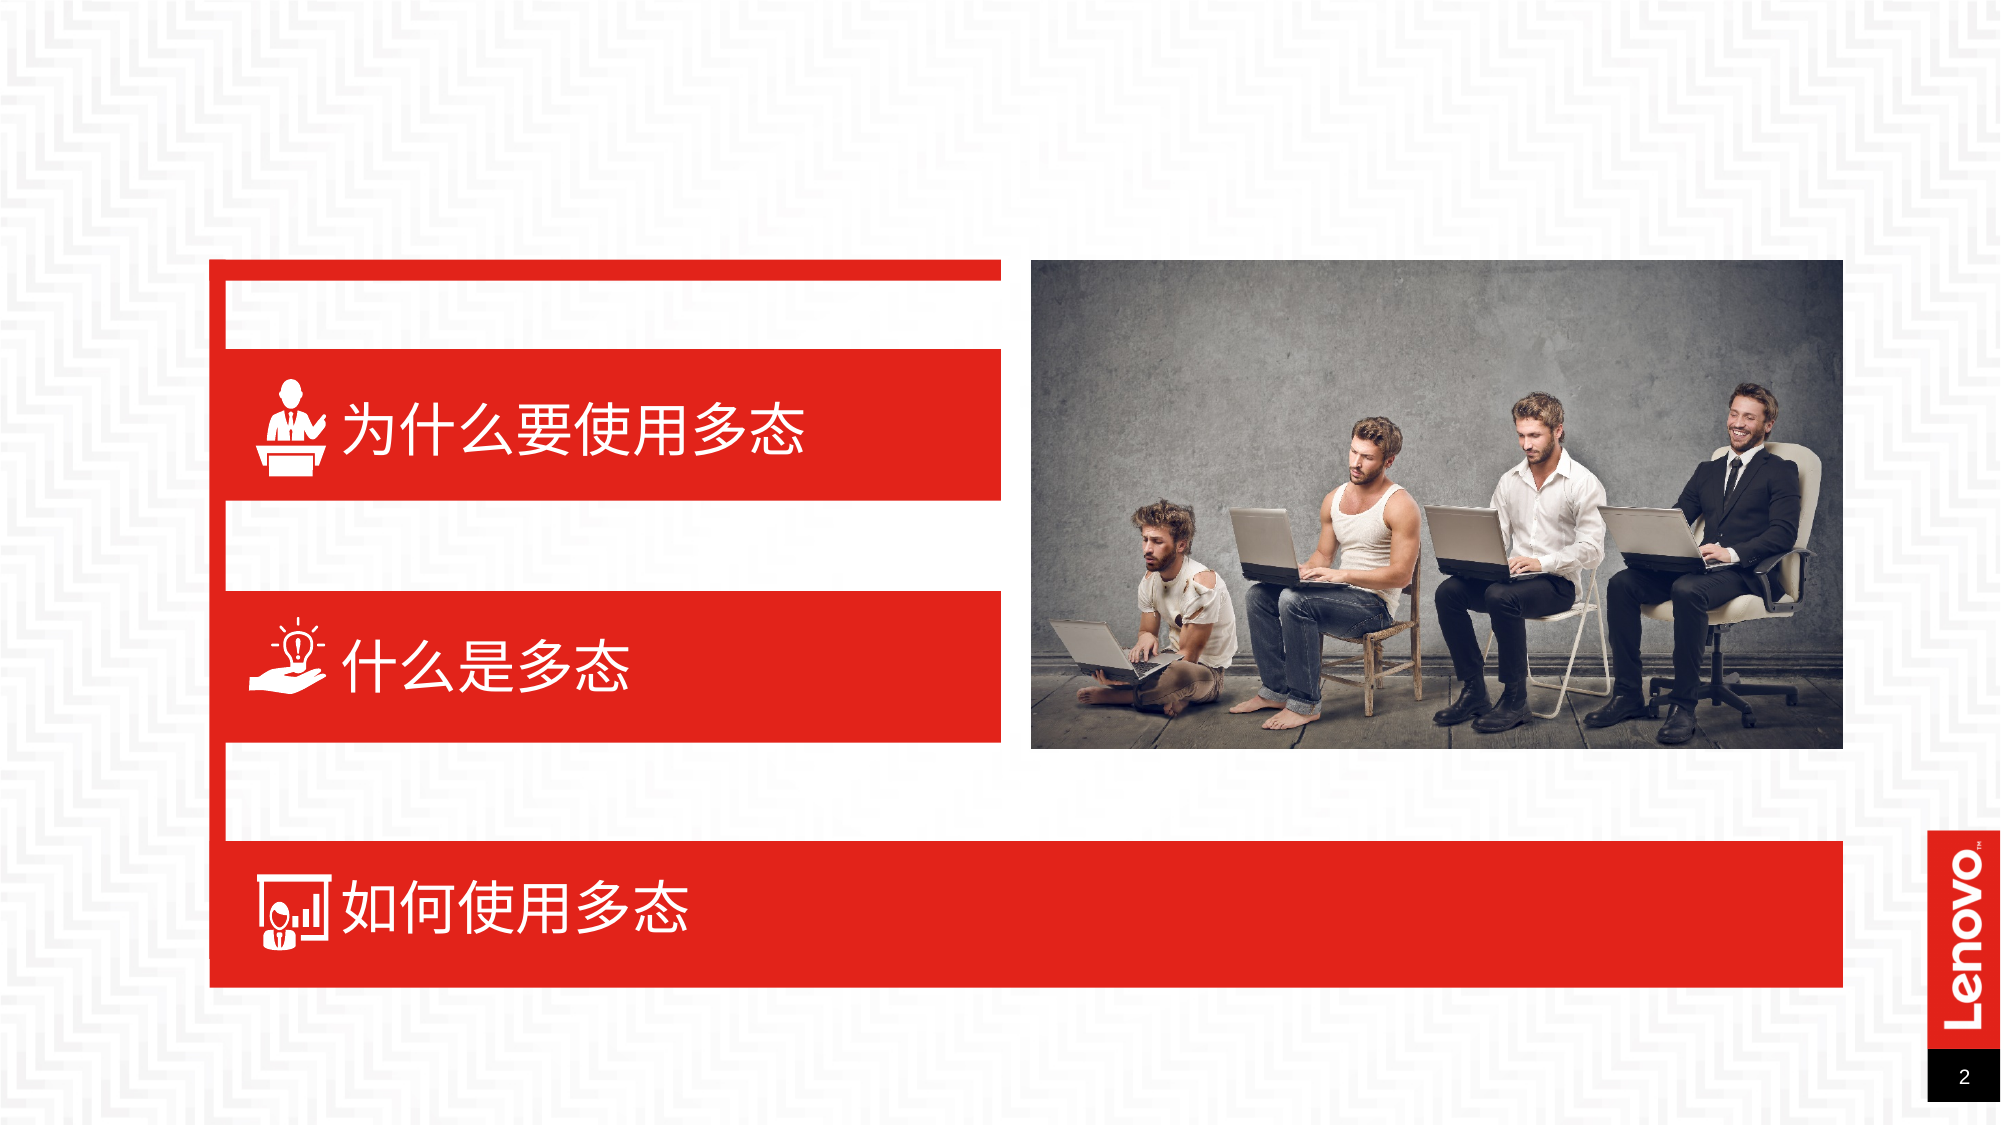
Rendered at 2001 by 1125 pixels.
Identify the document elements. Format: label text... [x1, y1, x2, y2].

text_box [207, 839, 1845, 990]
text_box [257, 874, 326, 941]
text_box [266, 410, 326, 441]
picture [1928, 831, 2001, 1049]
text_box [207, 258, 1003, 283]
text_box [248, 631, 326, 695]
text_box [228, 589, 1003, 745]
text_box [279, 379, 303, 409]
text_box [207, 283, 228, 961]
text_box [255, 445, 326, 466]
text_box [268, 455, 313, 477]
text_box [311, 625, 319, 633]
text_box [279, 625, 286, 633]
text_box 什么是多态 [326, 623, 962, 708]
text_box 如何使用多态 [326, 863, 962, 949]
picture [0, 0, 2001, 1125]
text_box [228, 347, 1003, 503]
text_box [263, 901, 296, 951]
text_box 为什么要使用多态 [326, 386, 1026, 471]
